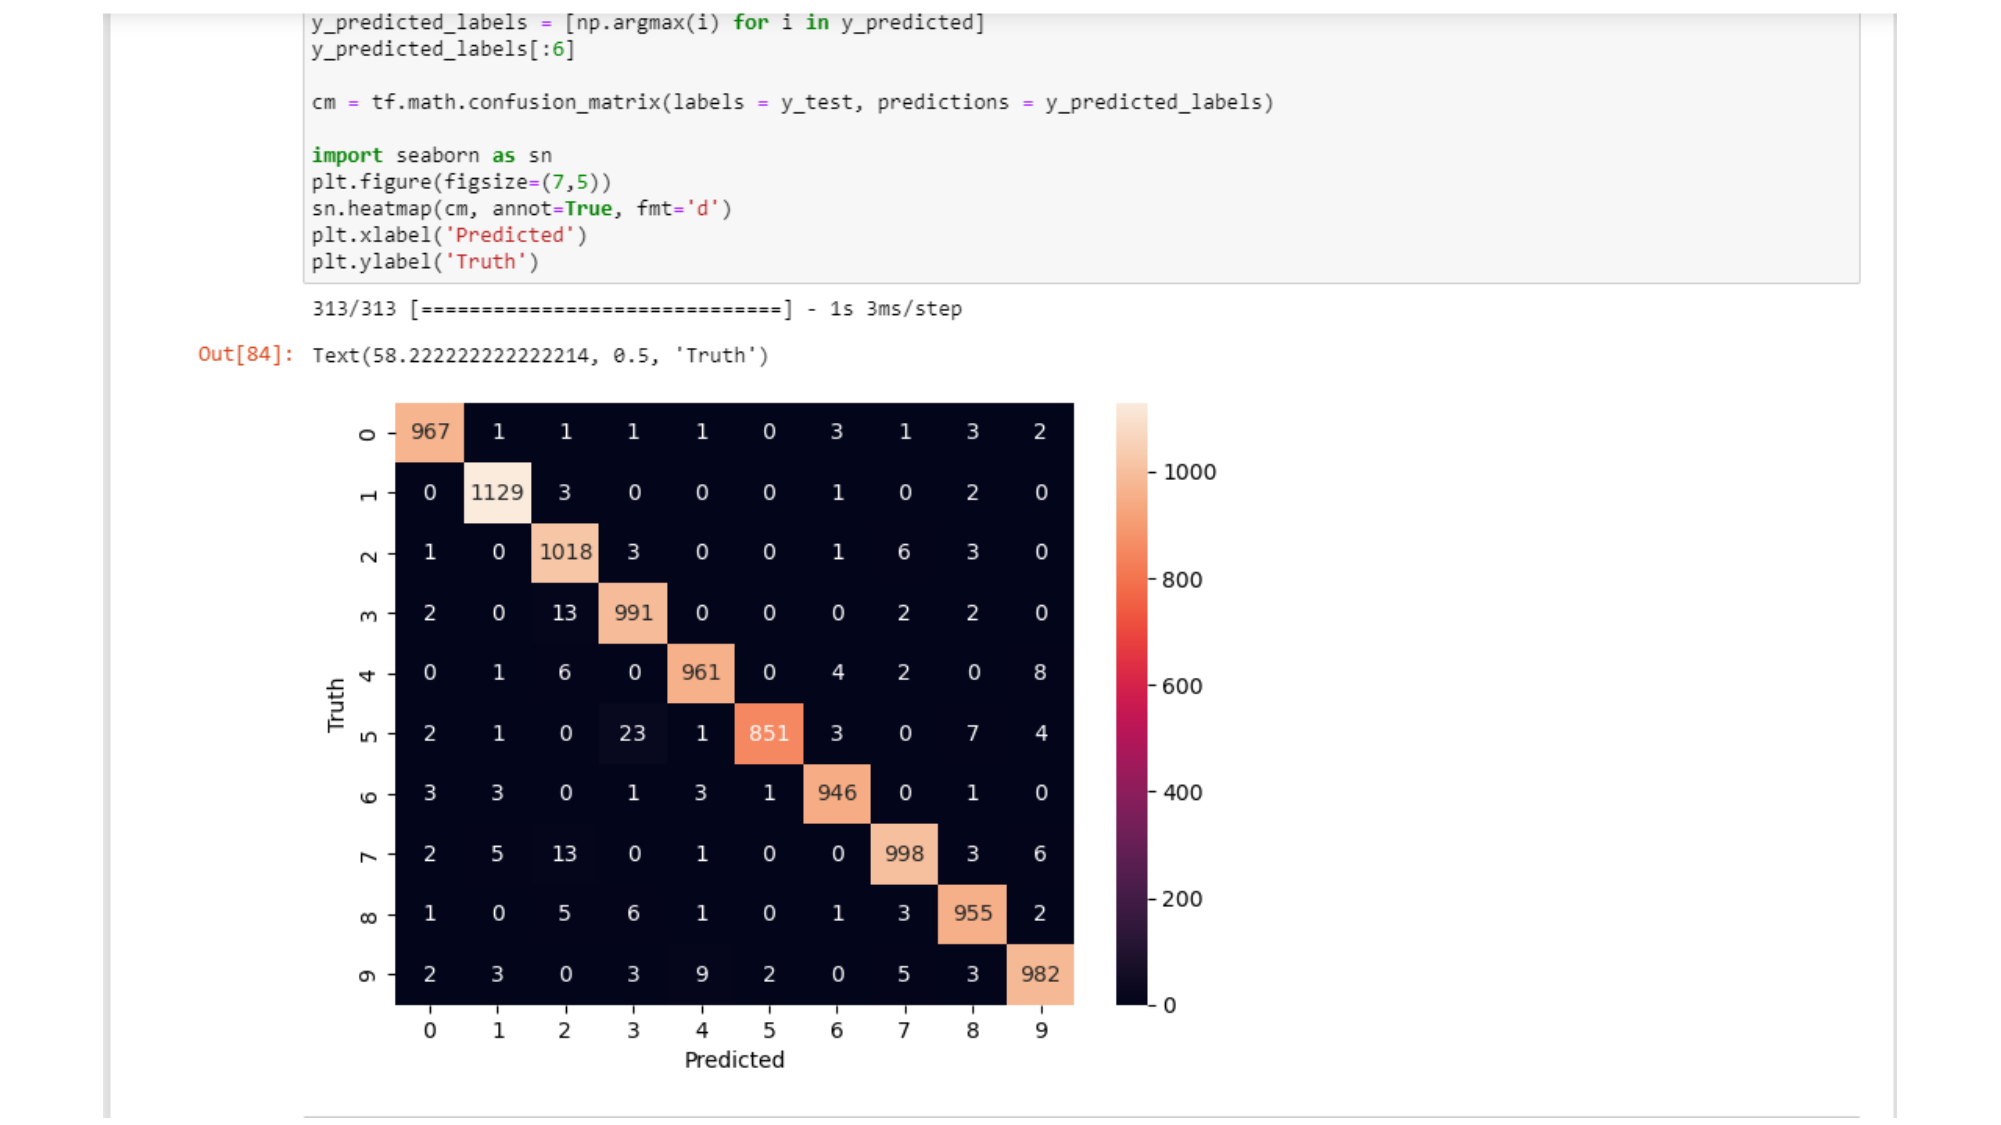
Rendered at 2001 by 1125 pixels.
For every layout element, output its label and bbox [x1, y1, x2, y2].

picture [103, 6, 1897, 1119]
